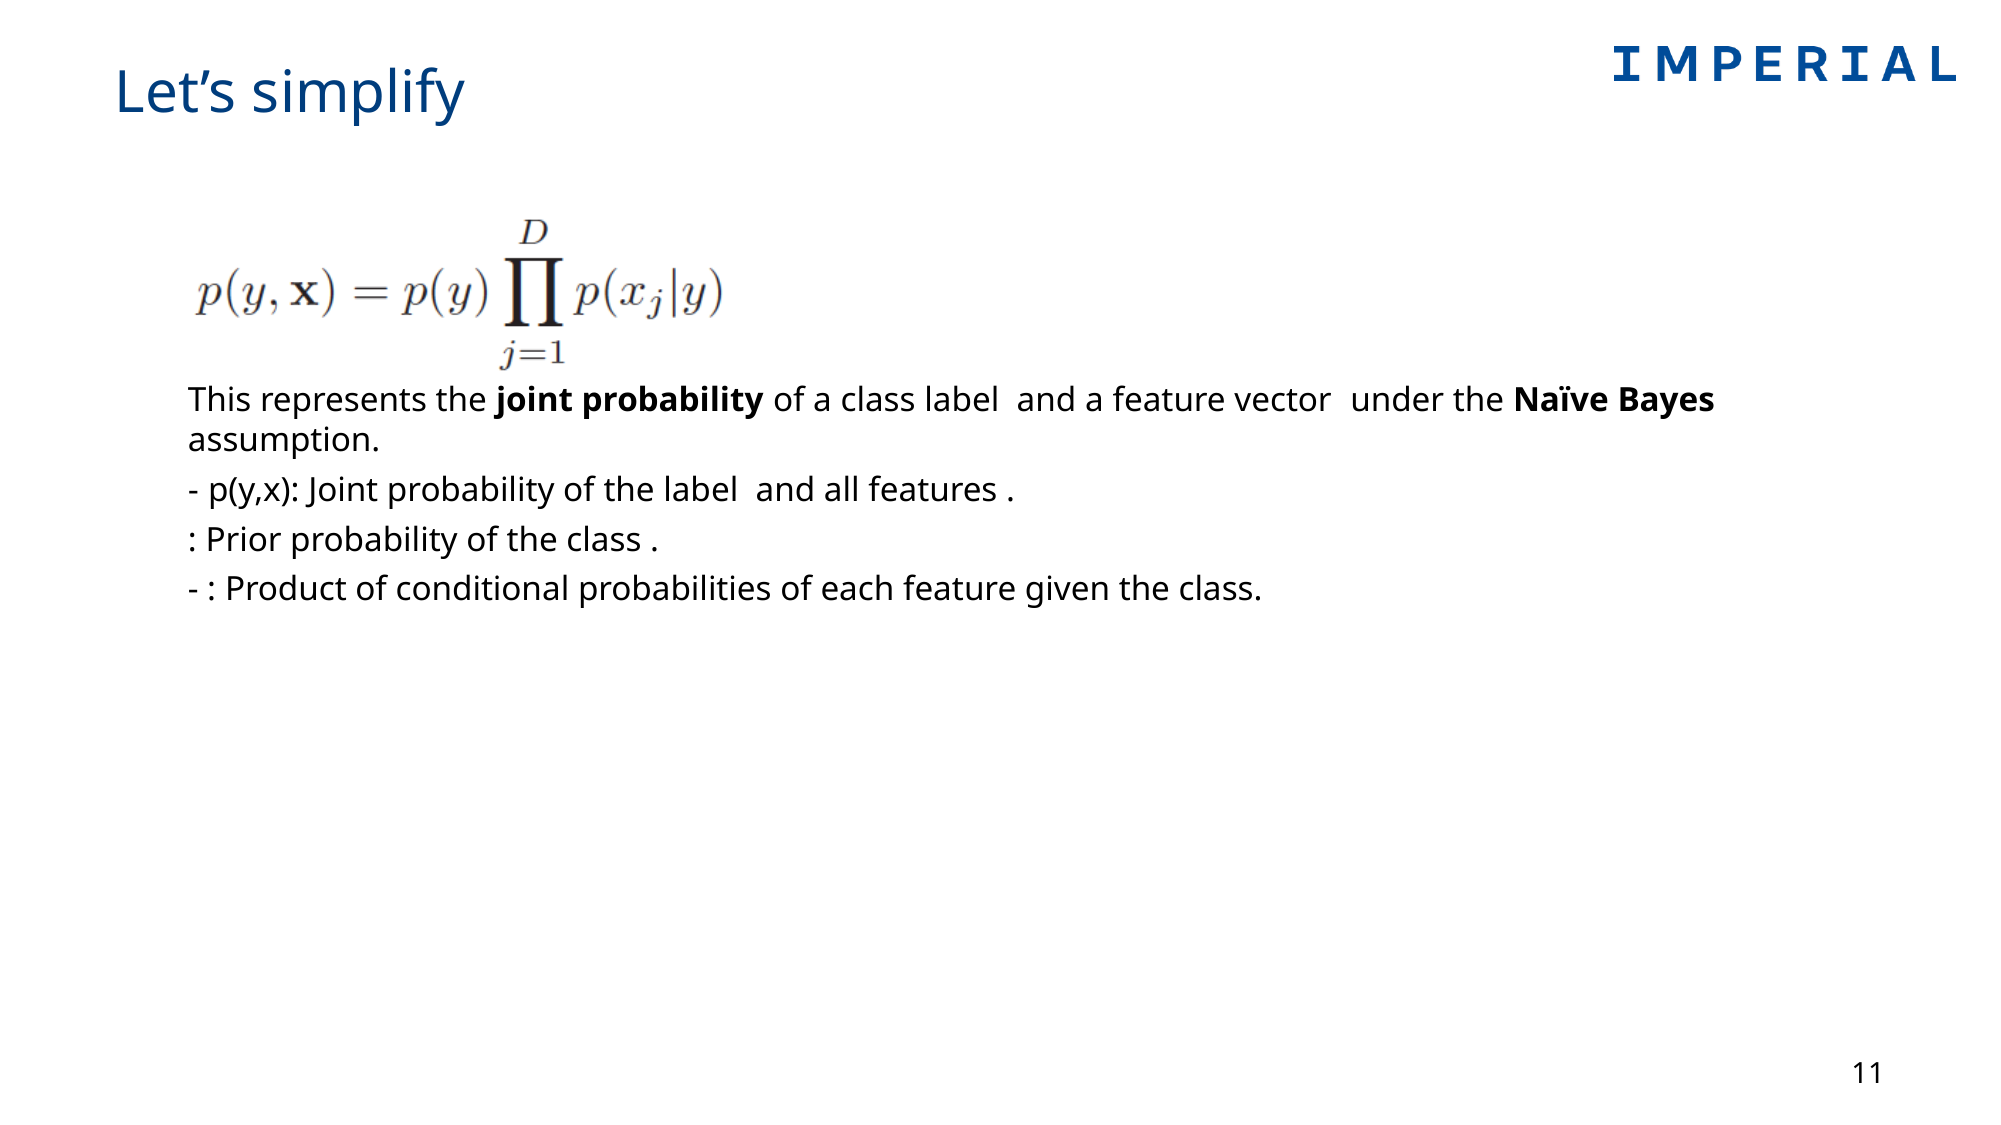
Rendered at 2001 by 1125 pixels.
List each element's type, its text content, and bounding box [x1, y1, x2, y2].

title Let’s simplify [99, 0, 1900, 184]
slide_number 11 [1433, 1046, 1901, 1103]
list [125, 182, 798, 396]
picture [1900, 46, 1956, 81]
